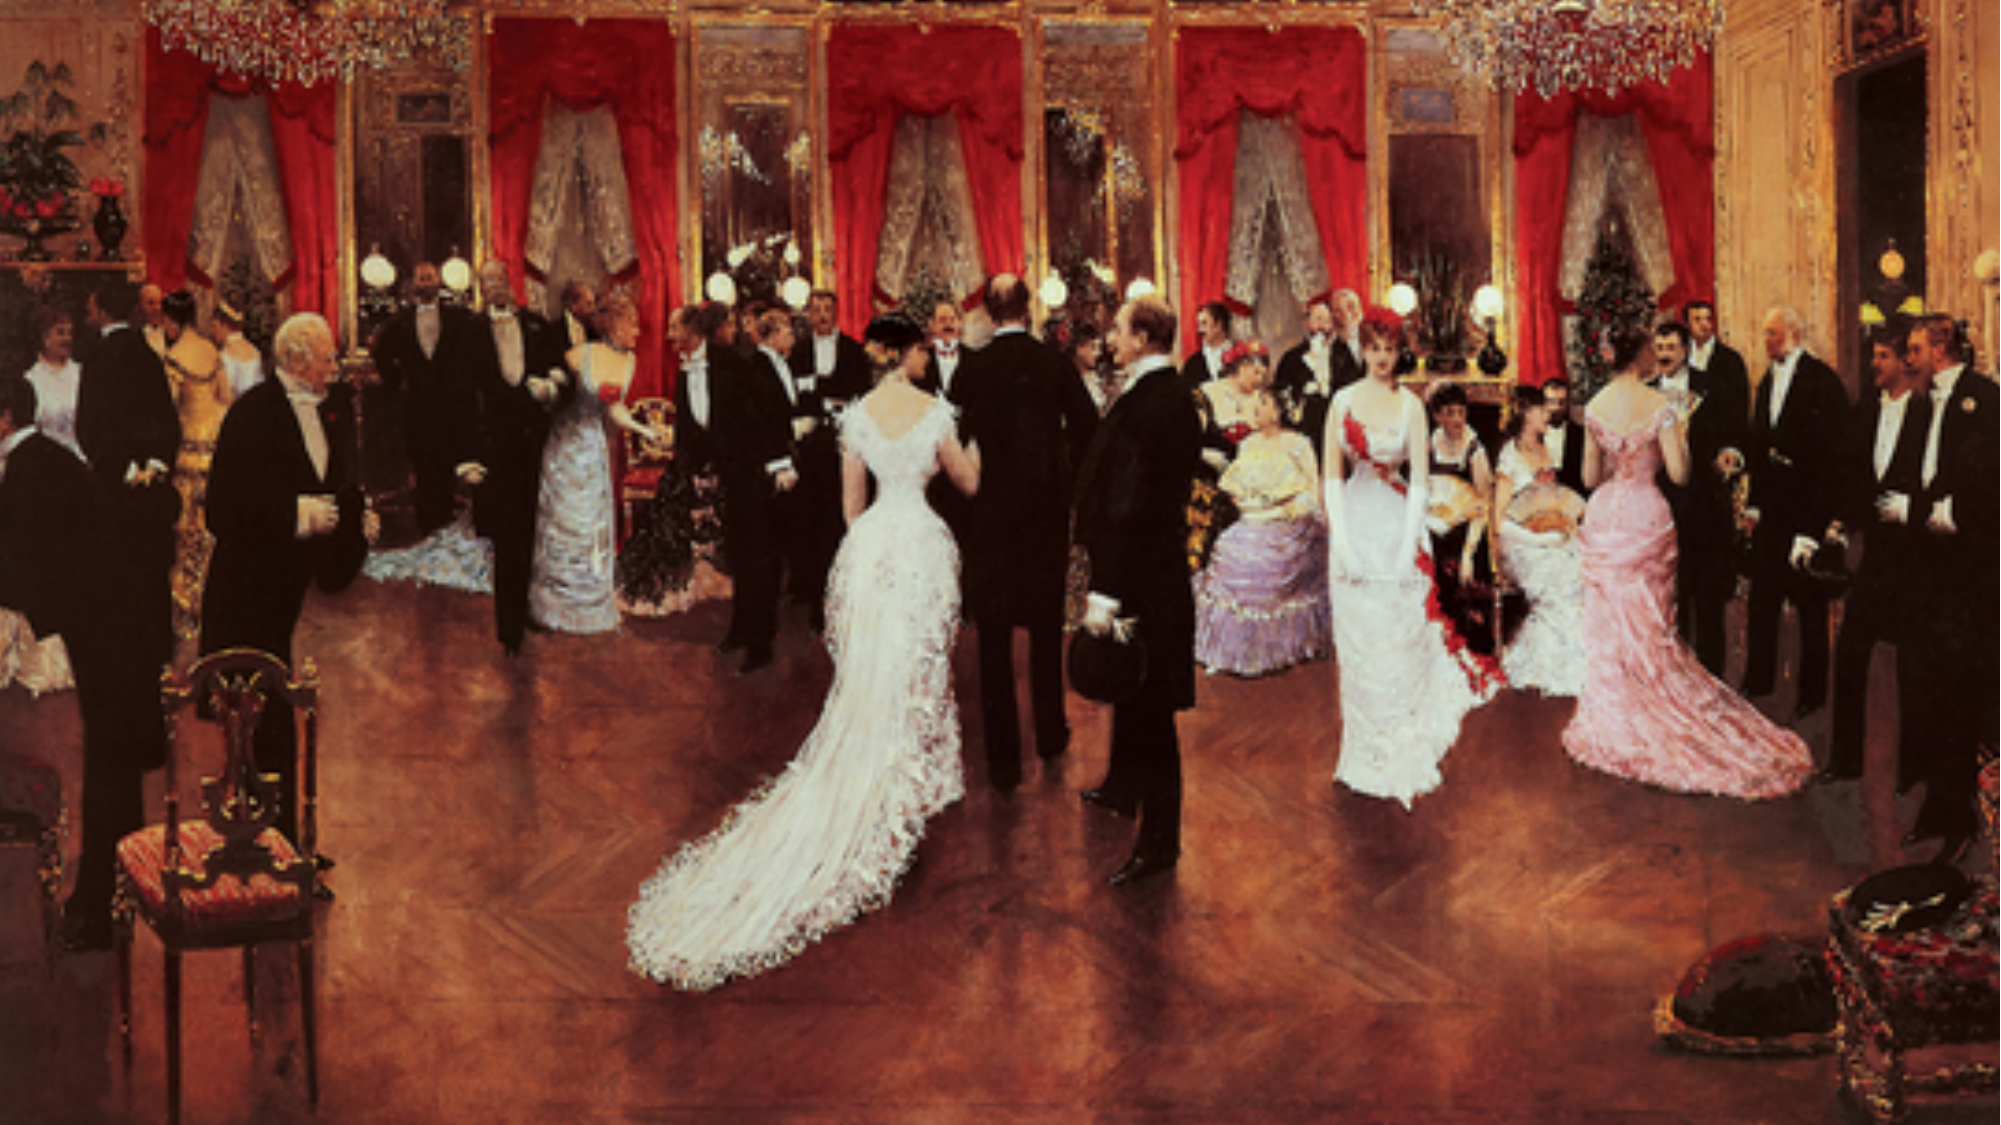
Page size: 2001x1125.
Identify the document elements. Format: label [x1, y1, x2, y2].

list [0, 0, 2000, 1125]
